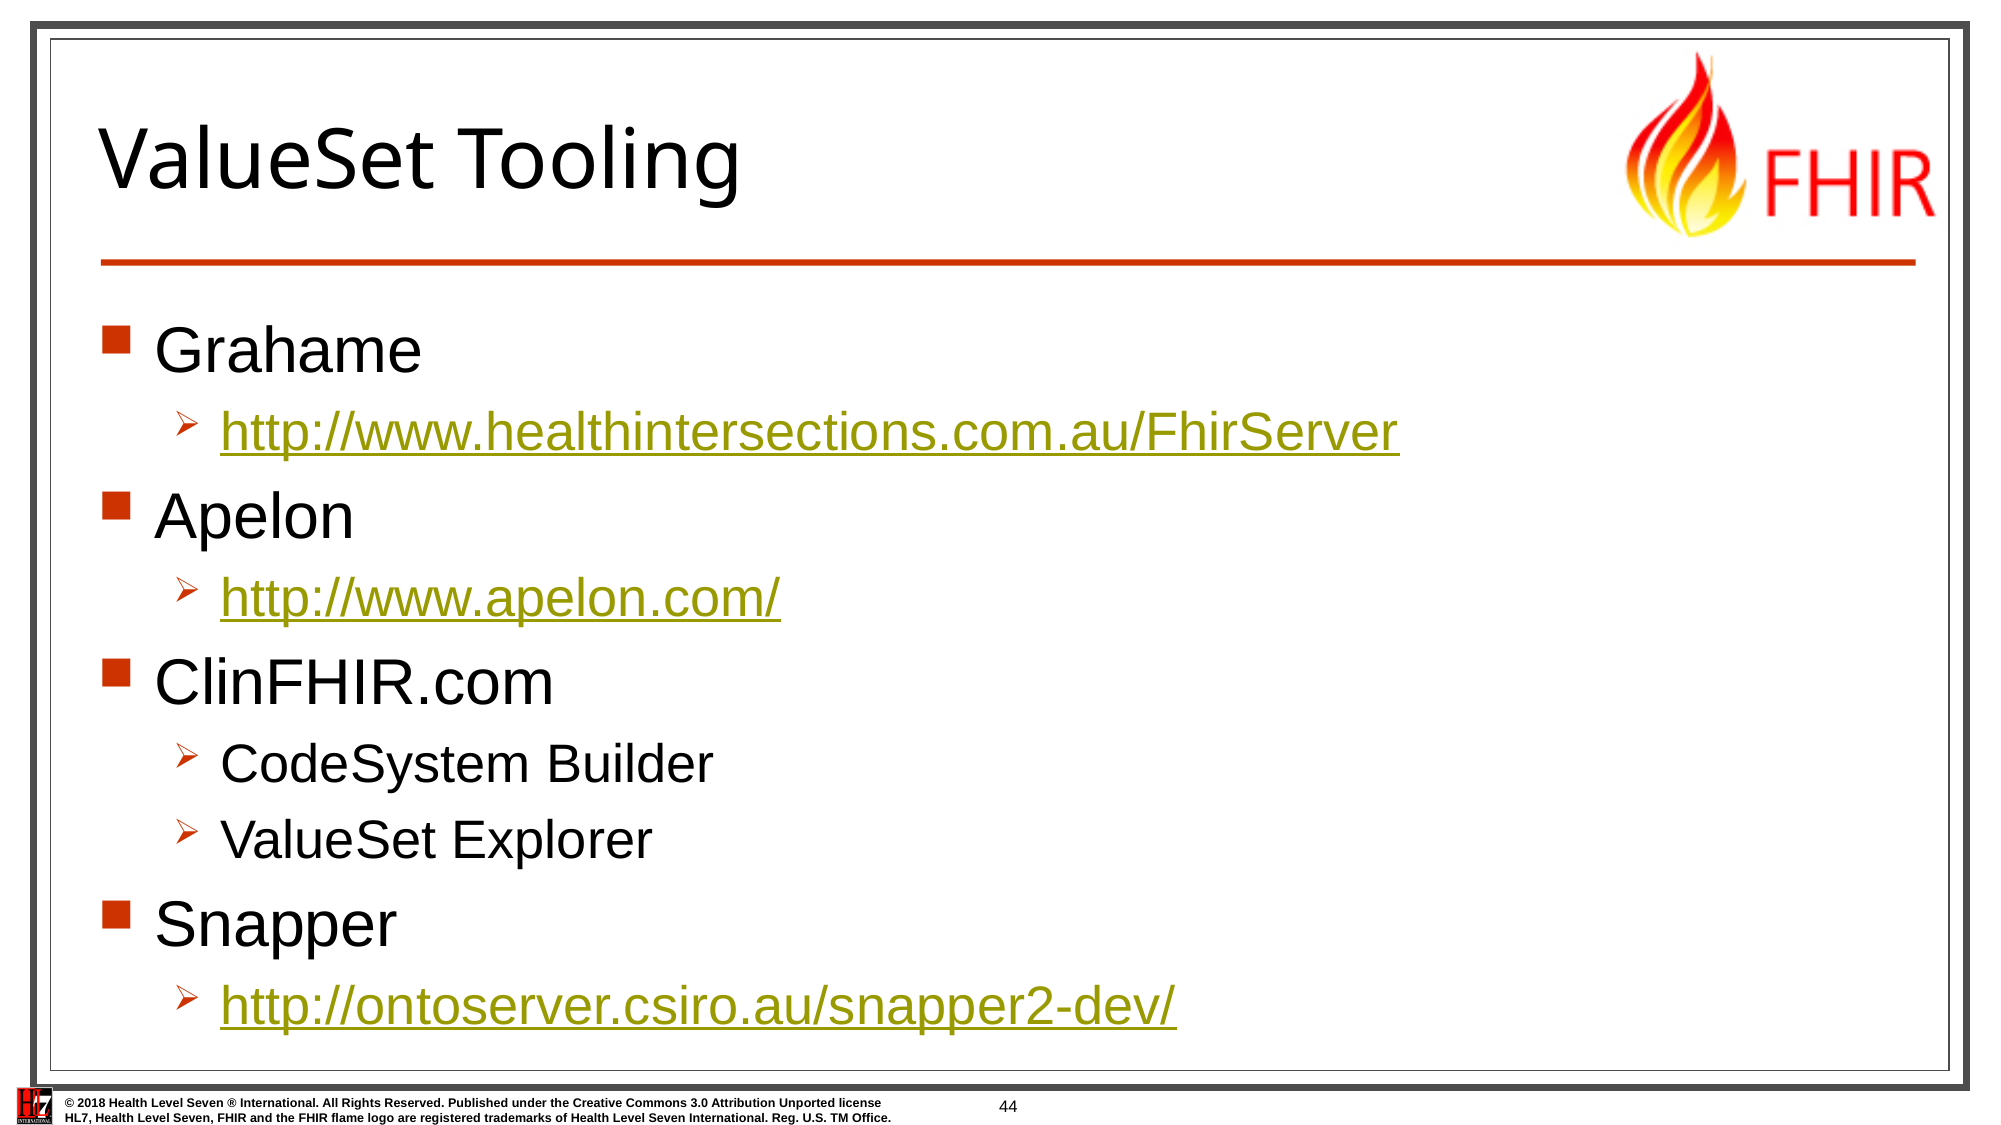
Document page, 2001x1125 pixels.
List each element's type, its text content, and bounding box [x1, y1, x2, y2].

picture [1613, 41, 1948, 247]
list Grahame http://www.healthintersections.com.au/FhirServer Apelon http://www.apelon.com/ ClinFHIR.com CodeSystem Builder ValueSet Explorer Snapper http://ontoserver.csiro.au/snapper2-dev/ [83, 299, 1917, 1026]
picture [16, 1087, 53, 1125]
slide_number 44 [949, 1087, 1067, 1125]
title ValueSet Tooling [83, 77, 1614, 213]
